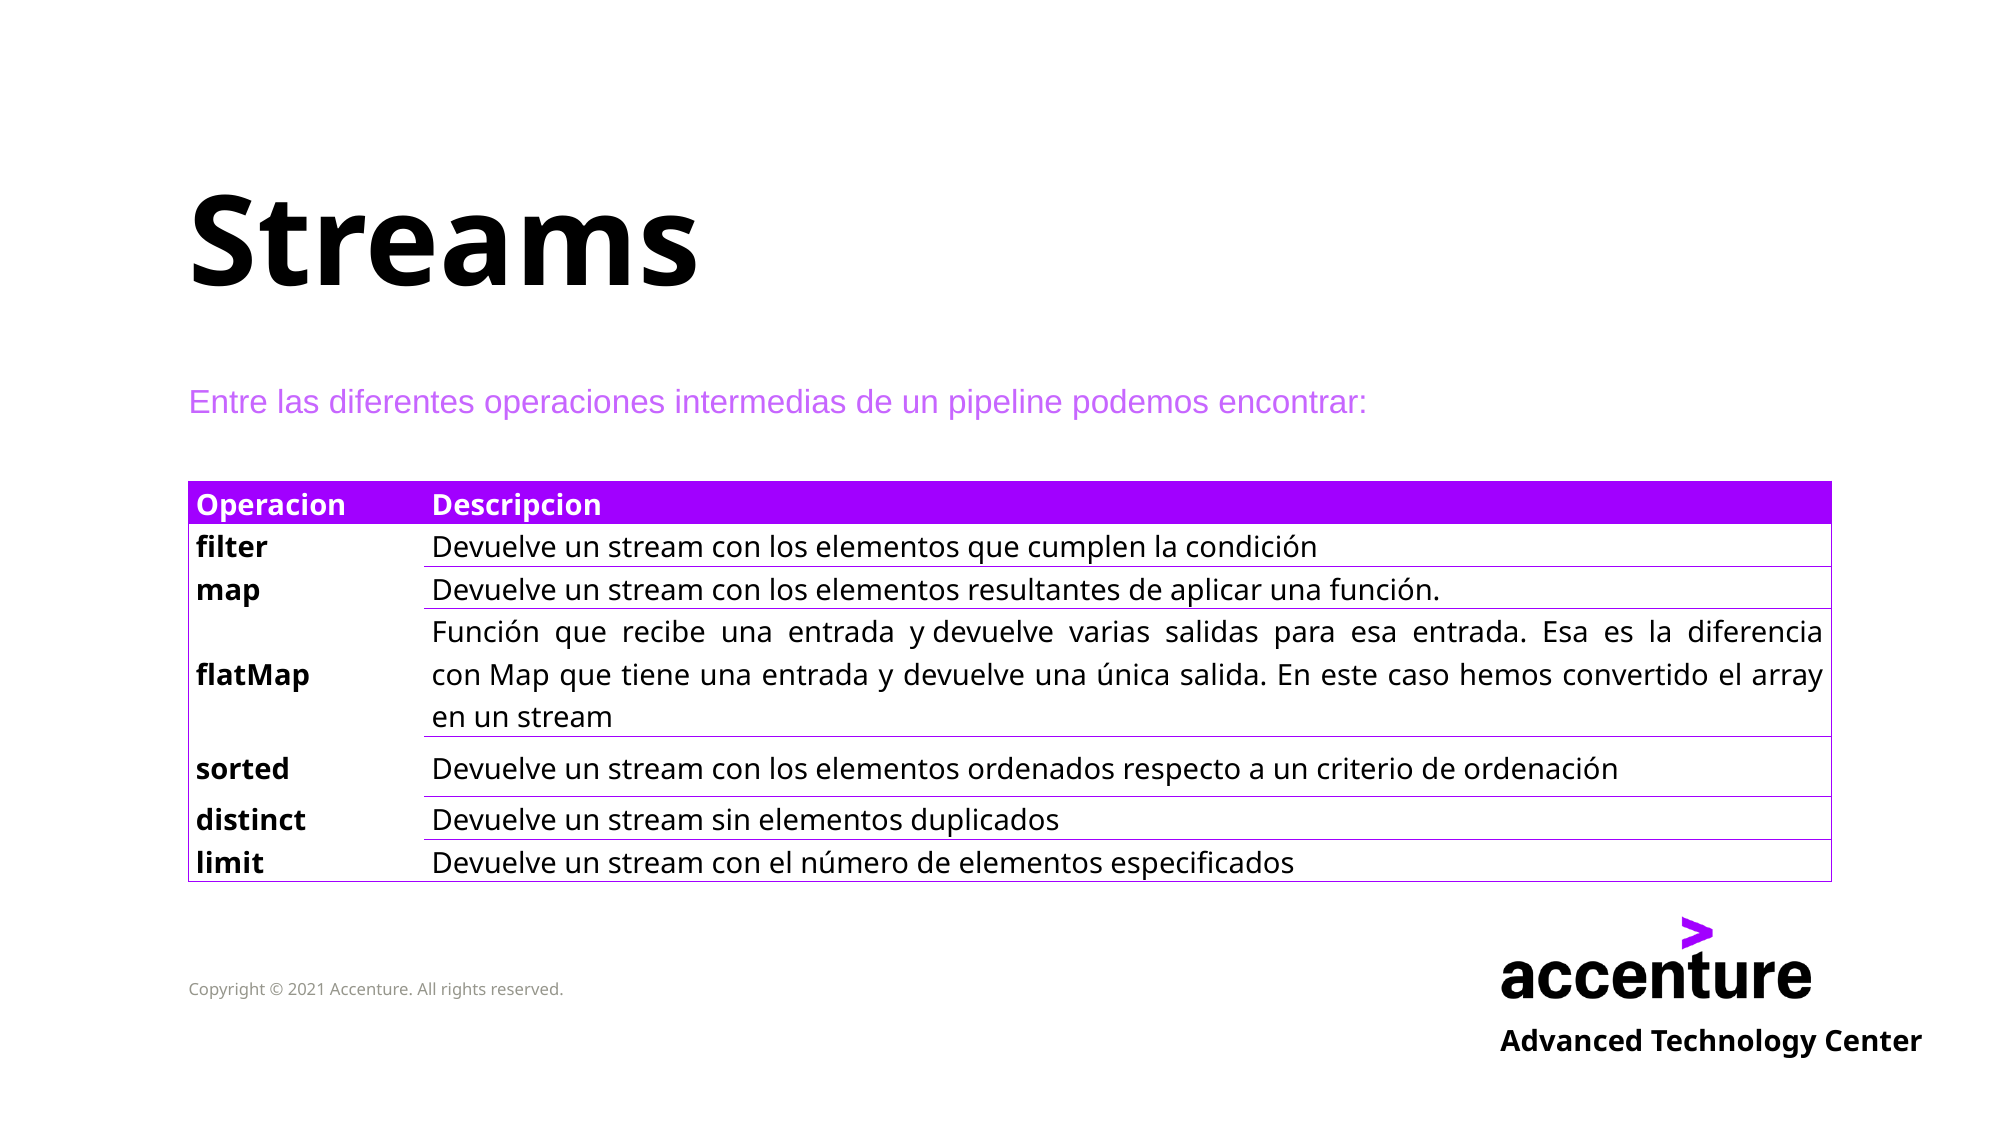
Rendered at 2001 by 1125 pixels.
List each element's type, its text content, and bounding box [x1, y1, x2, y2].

table_header Descripcion [424, 482, 1831, 523]
table_header Operacion [189, 482, 424, 524]
table_cell Devuelve un stream con los elementos resultantes de aplicar una función. [424, 567, 1831, 608]
table_cell Función que recibe una entrada y devuelve varias salidas para esa entrada. Esa es la diferencia con Map que tiene una entrada y devuelve una única salida. En este caso hemos convertido el array en un stream [424, 609, 1831, 736]
table_cell filter [189, 524, 424, 566]
table_cell map [189, 566, 424, 609]
table_cell limit [189, 839, 424, 881]
table_cell Devuelve un stream sin elementos duplicados [424, 797, 1831, 839]
table_cell Devuelve un stream con los elementos ordenados respecto a un criterio de ordenación [424, 737, 1831, 796]
table_cell flatMap [189, 609, 424, 736]
table_cell sorted [189, 736, 424, 796]
picture [1501, 916, 1811, 999]
text_box Entre las diferentes operaciones intermedias de un pipeline podemos encontrar: [188, 364, 1832, 433]
table_cell Devuelve un stream con el número de elementos especificados [424, 840, 1831, 881]
table_cell Devuelve un stream con los elementos que cumplen la condición [424, 524, 1831, 566]
table_cell distinct [189, 796, 424, 839]
title Streams [188, 30, 1501, 313]
